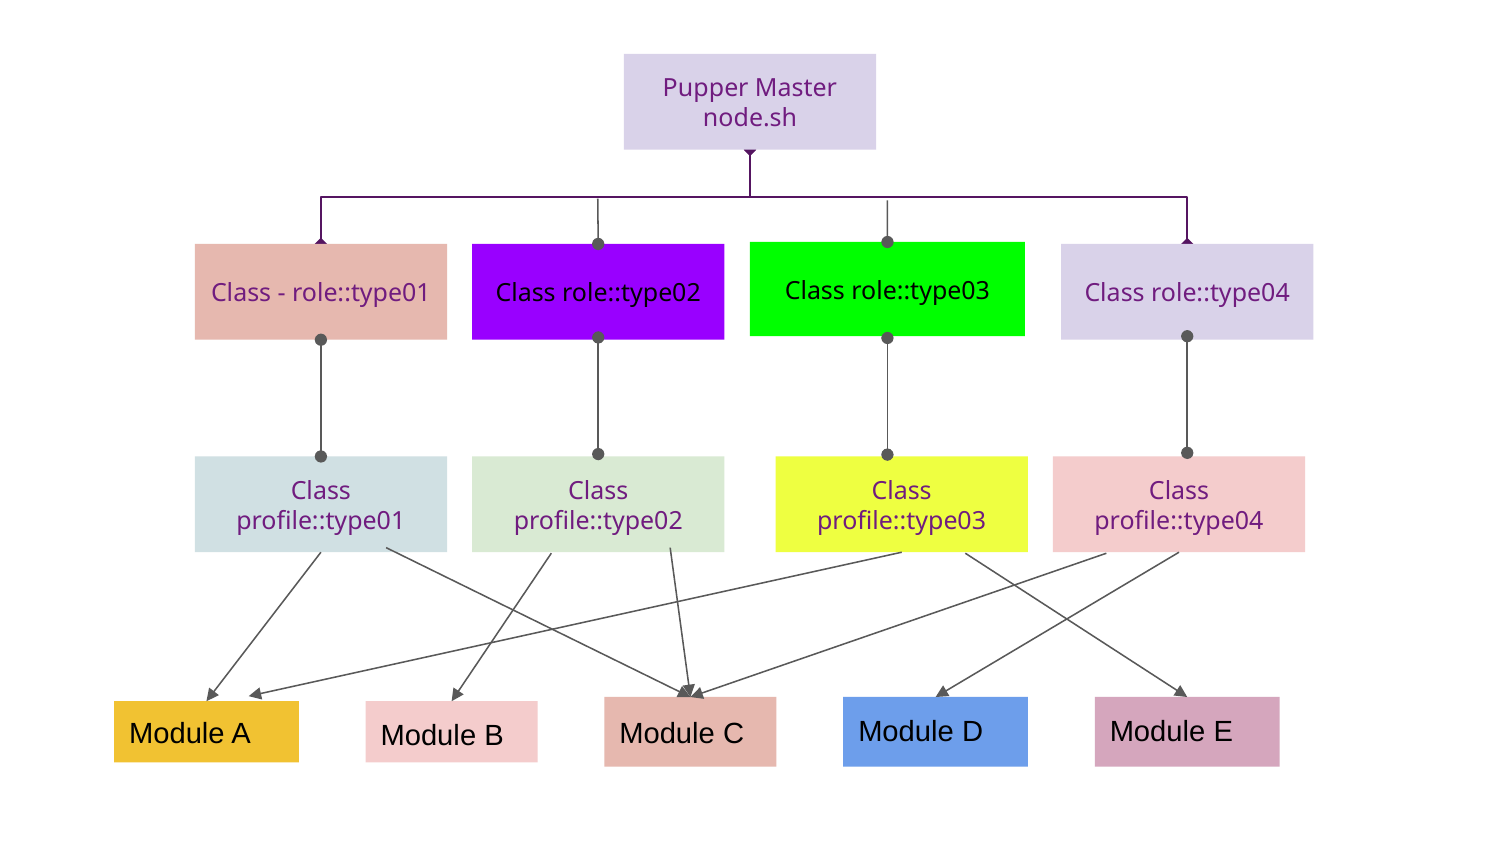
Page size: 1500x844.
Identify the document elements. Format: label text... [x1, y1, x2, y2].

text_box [206, 552, 246, 702]
text_box Module A [114, 701, 299, 763]
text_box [488, 0, 583, 412]
text_box Pupper Master node.sh [623, 53, 877, 150]
text_box Module E [1094, 696, 1280, 767]
text_box Class role::type03 [1021, 241, 1025, 337]
text_box Class - role::type01 [194, 243, 448, 340]
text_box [935, 552, 1180, 698]
text_box Module C [604, 706, 777, 767]
text_box Class role::type02 [472, 243, 483, 340]
text_box Module D [843, 707, 1028, 767]
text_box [690, 552, 933, 698]
text_box Class profile::type02 [472, 456, 725, 549]
text_box Class role::type03 [749, 241, 916, 337]
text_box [921, 0, 1016, 416]
text_box Class profile::type04 [1052, 456, 1306, 553]
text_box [1181, 552, 1188, 698]
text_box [248, 551, 692, 697]
text_box Class role::type02 [588, 243, 725, 340]
text_box Class profile::type01 [194, 456, 448, 553]
text_box Class profile::type03 [775, 456, 1028, 551]
text_box Module B [365, 704, 538, 763]
text_box Class role::type04 [1061, 243, 1314, 340]
